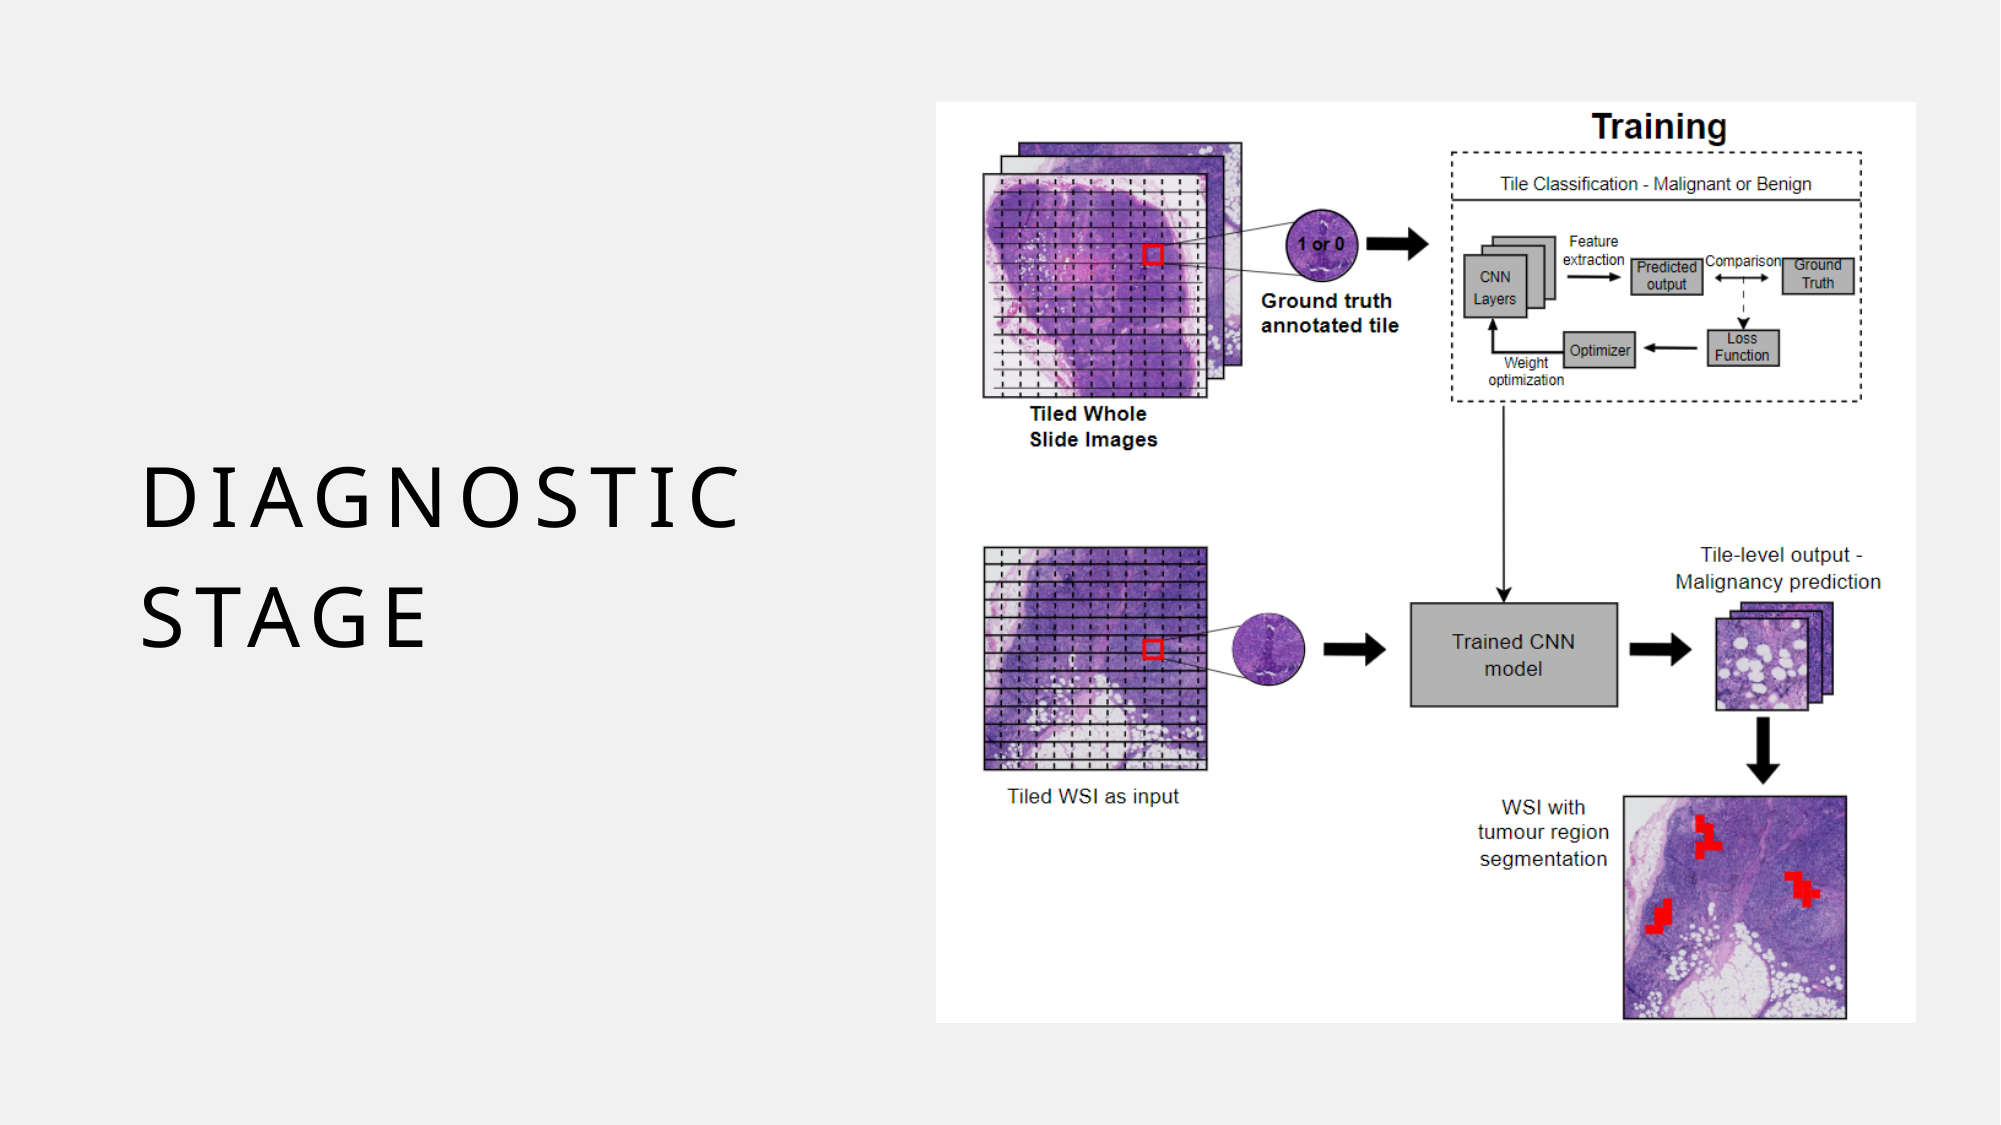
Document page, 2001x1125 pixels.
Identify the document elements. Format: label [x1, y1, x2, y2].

picture [936, 102, 1916, 1023]
